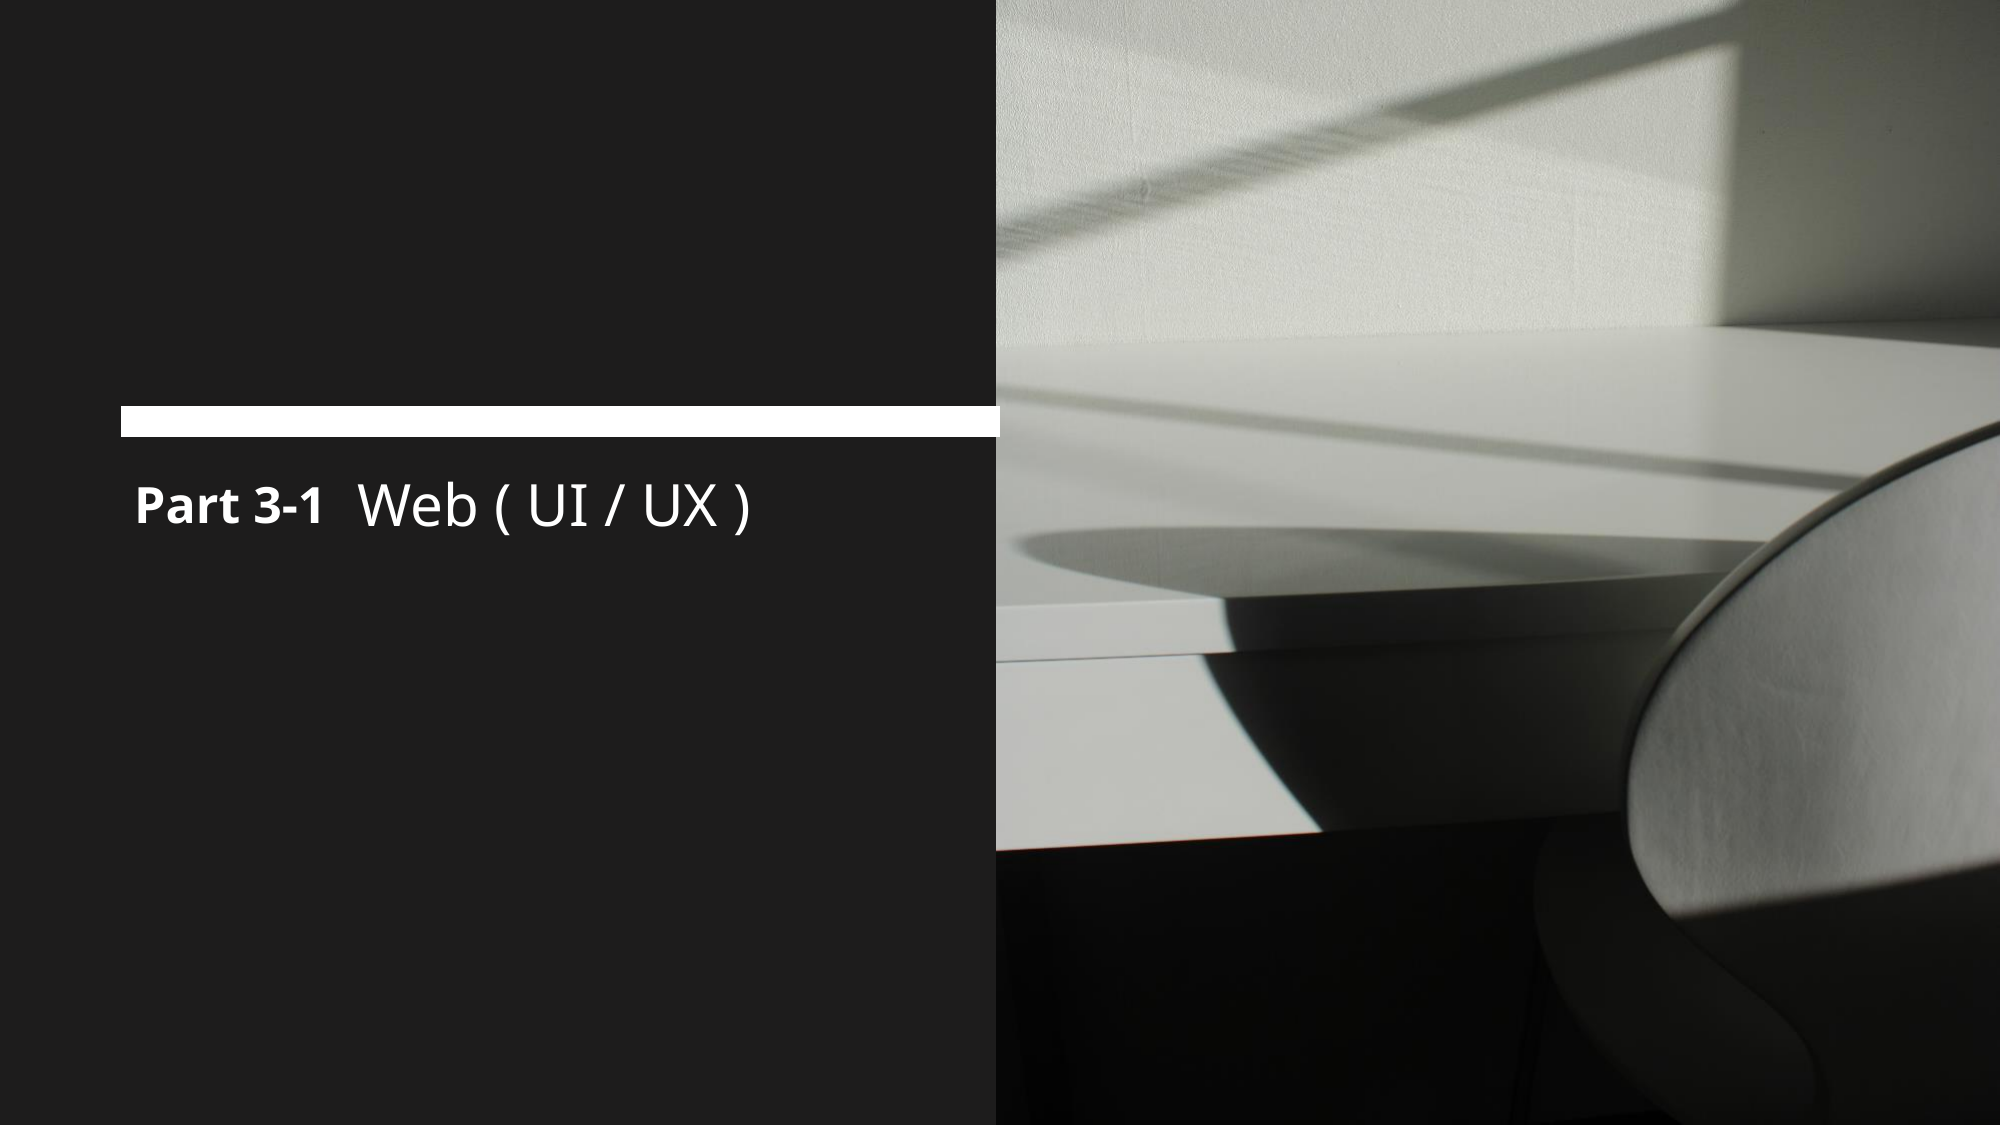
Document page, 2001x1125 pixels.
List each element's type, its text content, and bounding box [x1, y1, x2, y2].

picture [996, 0, 2000, 1125]
text_box Part 3-1 [119, 466, 342, 542]
text_box Web ( UI / UX ) [342, 460, 766, 545]
